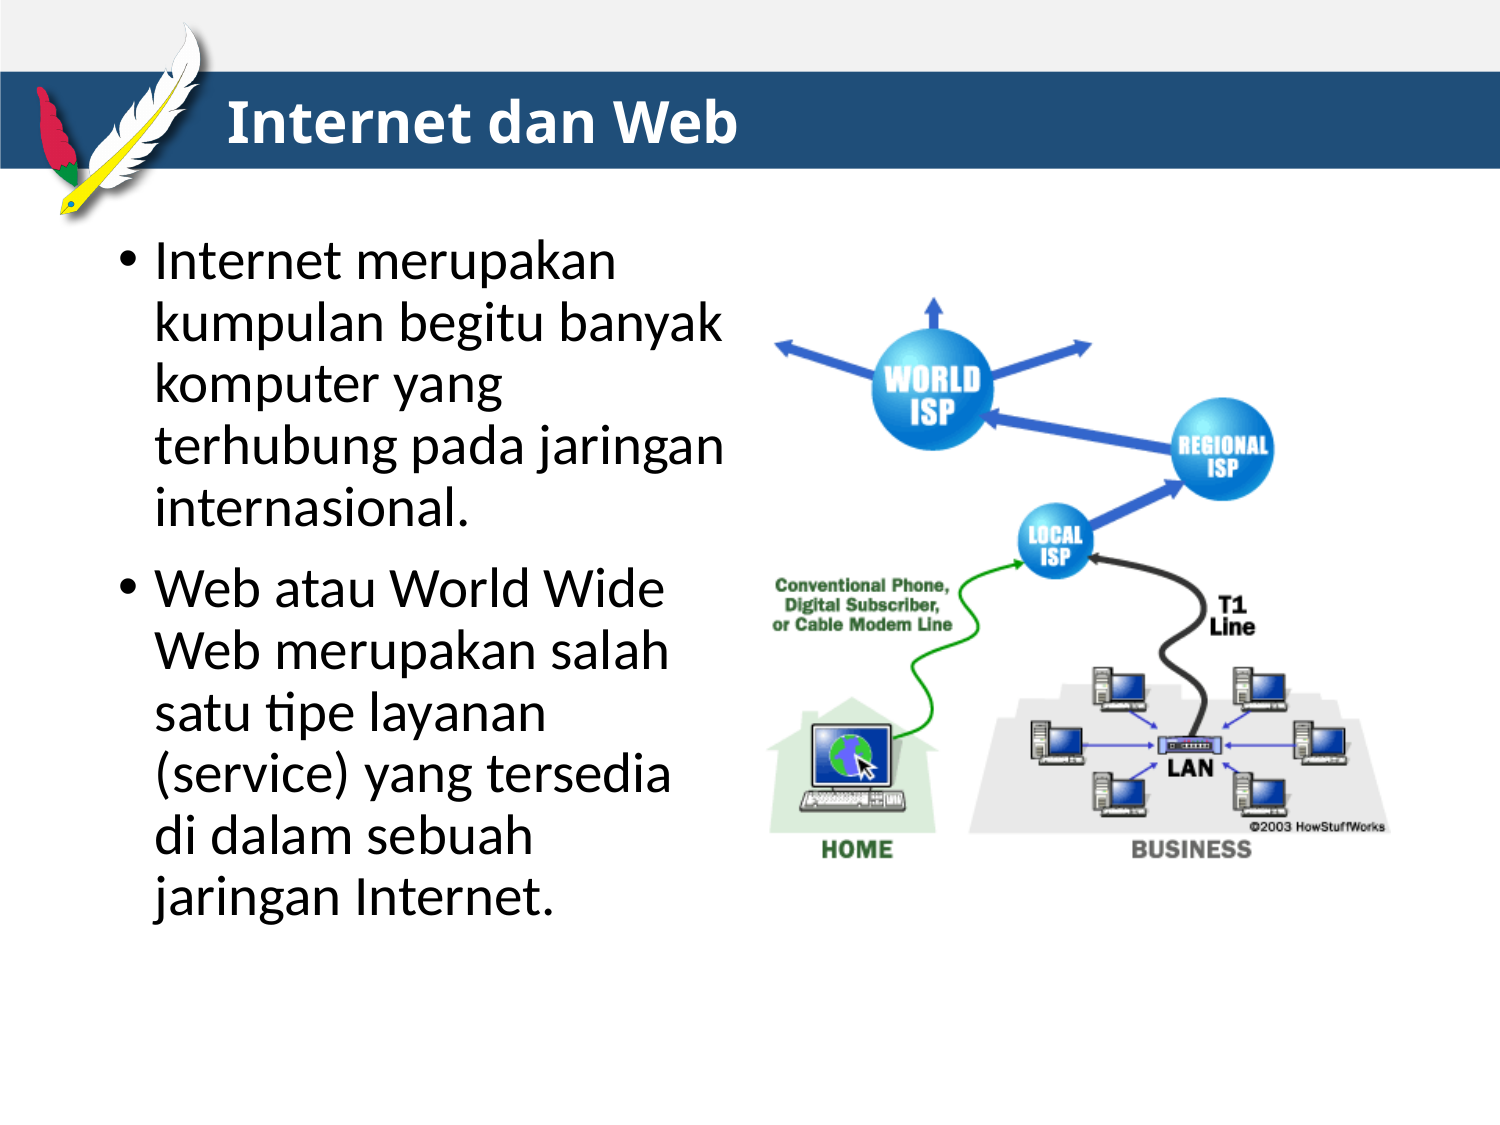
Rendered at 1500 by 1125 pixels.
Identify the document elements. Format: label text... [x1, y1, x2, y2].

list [765, 296, 1391, 863]
title Internet dan Web [212, 85, 1397, 156]
list Internet merupakan kumpulan begitu banyak komputer yang terhubung pada jaringan internasional. Web atau World Wide Web merupakan salah satu tipe layanan (service) yang tersedia di dalam sebuah jaringan Internet. [103, 222, 741, 937]
picture [1, 1, 242, 242]
